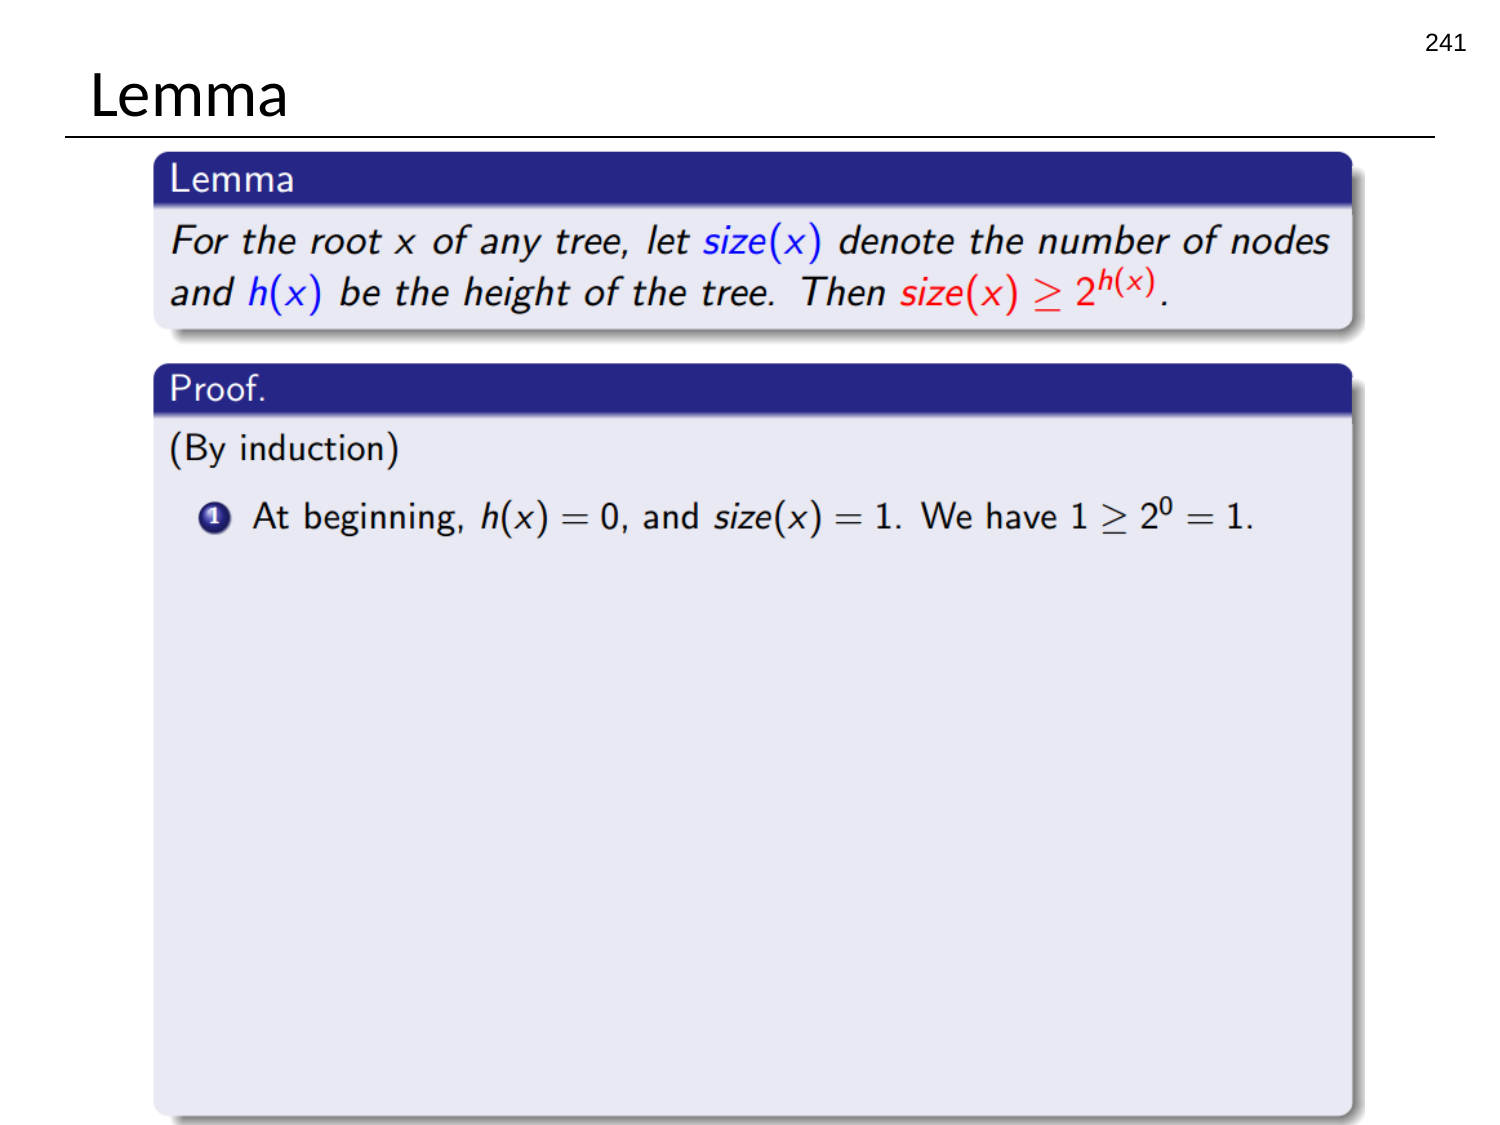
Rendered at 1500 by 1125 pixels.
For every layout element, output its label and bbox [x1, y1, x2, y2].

slide_number [1131, 18, 1483, 62]
title [75, 20, 1425, 138]
list [151, 148, 1365, 1125]
